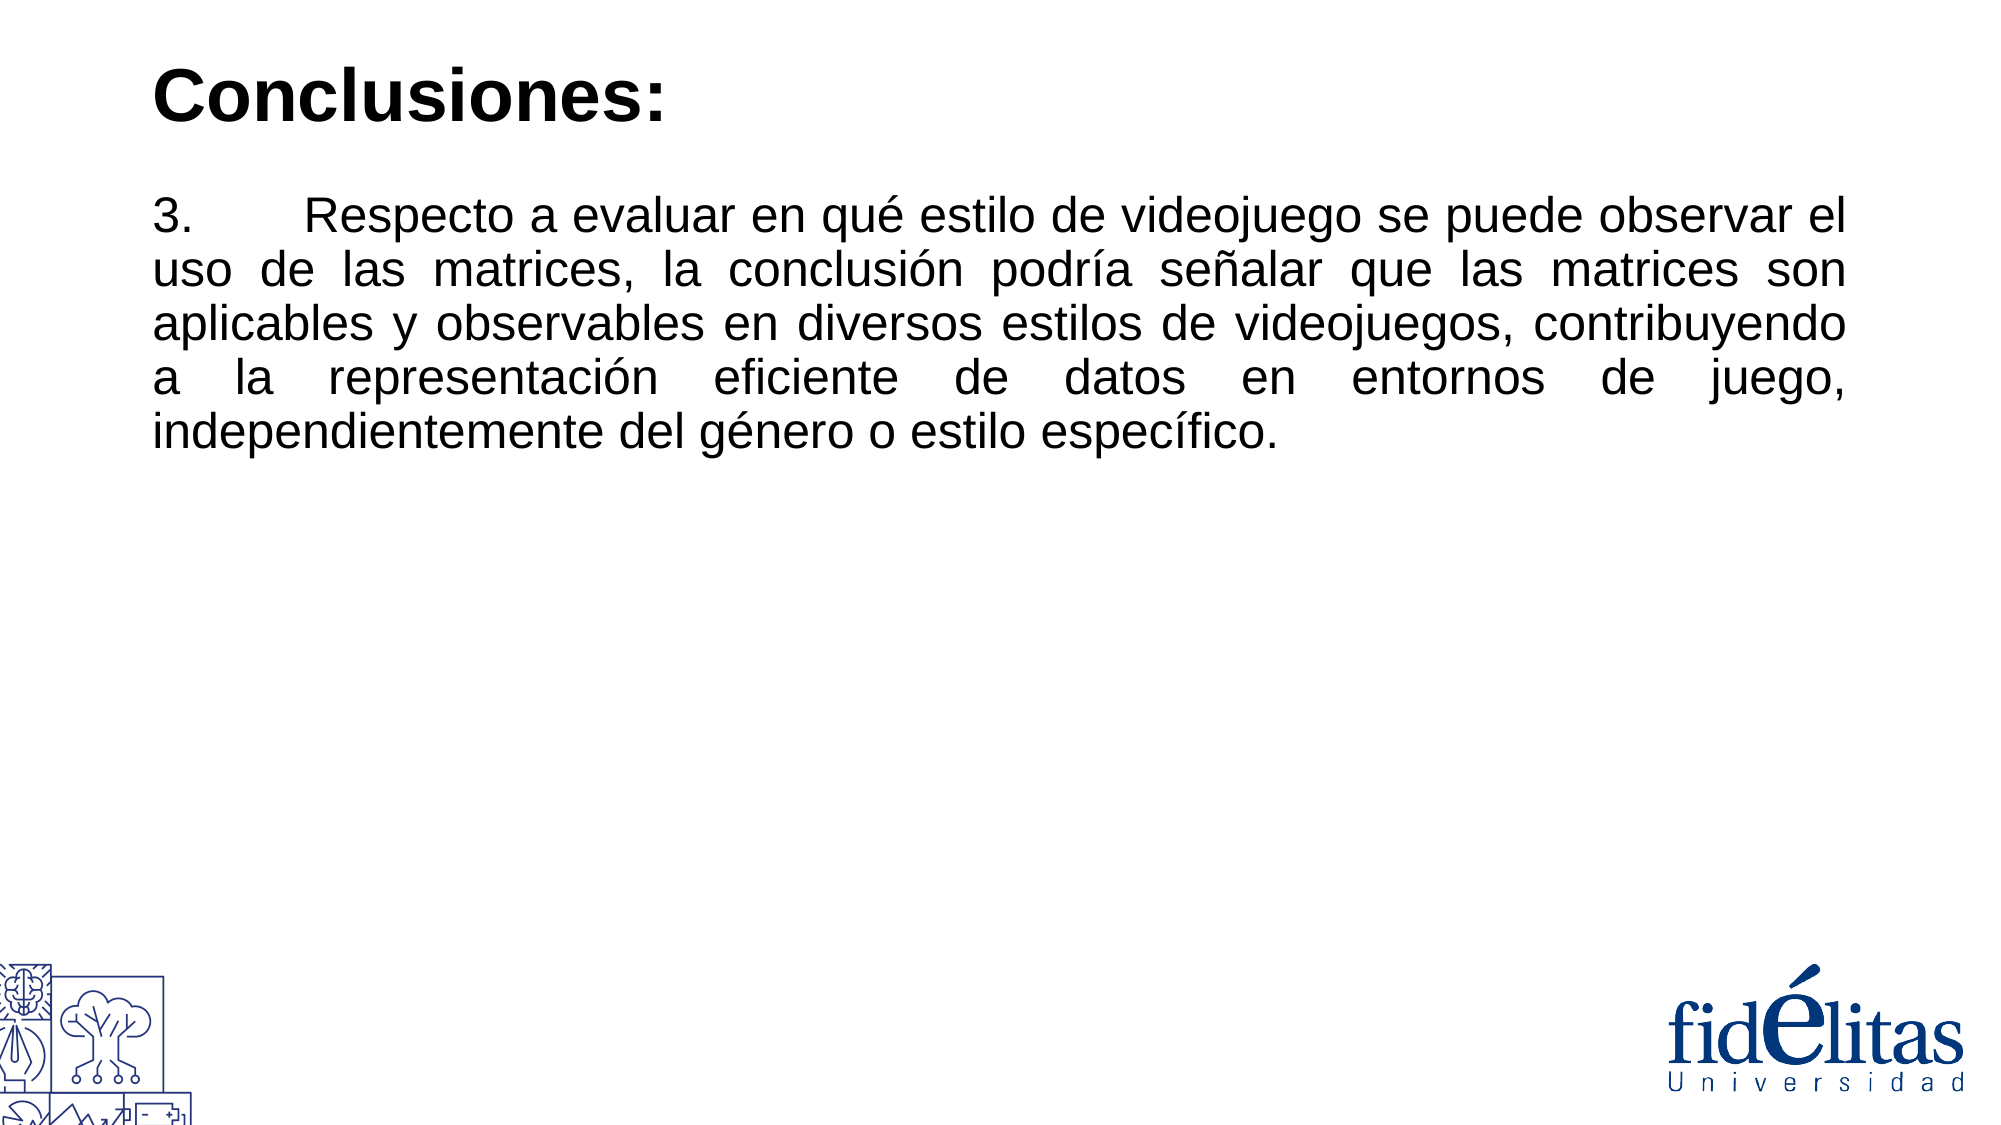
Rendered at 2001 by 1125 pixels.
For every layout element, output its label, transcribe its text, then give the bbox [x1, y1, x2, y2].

picture [1619, 924, 2001, 1125]
picture [0, 910, 219, 1125]
title Conclusiones: [137, 0, 1863, 182]
list 3. Respecto a evaluar en qué estilo de videojuego se puede observar el uso de las matrices, la conclusión podría señalar que las matrices son aplicables y observables en diversos estilos de videojuegos, contribuyendo a la representación eficiente de datos en entornos de juego, independientemente del género o estilo específico. [137, 182, 1863, 1118]
